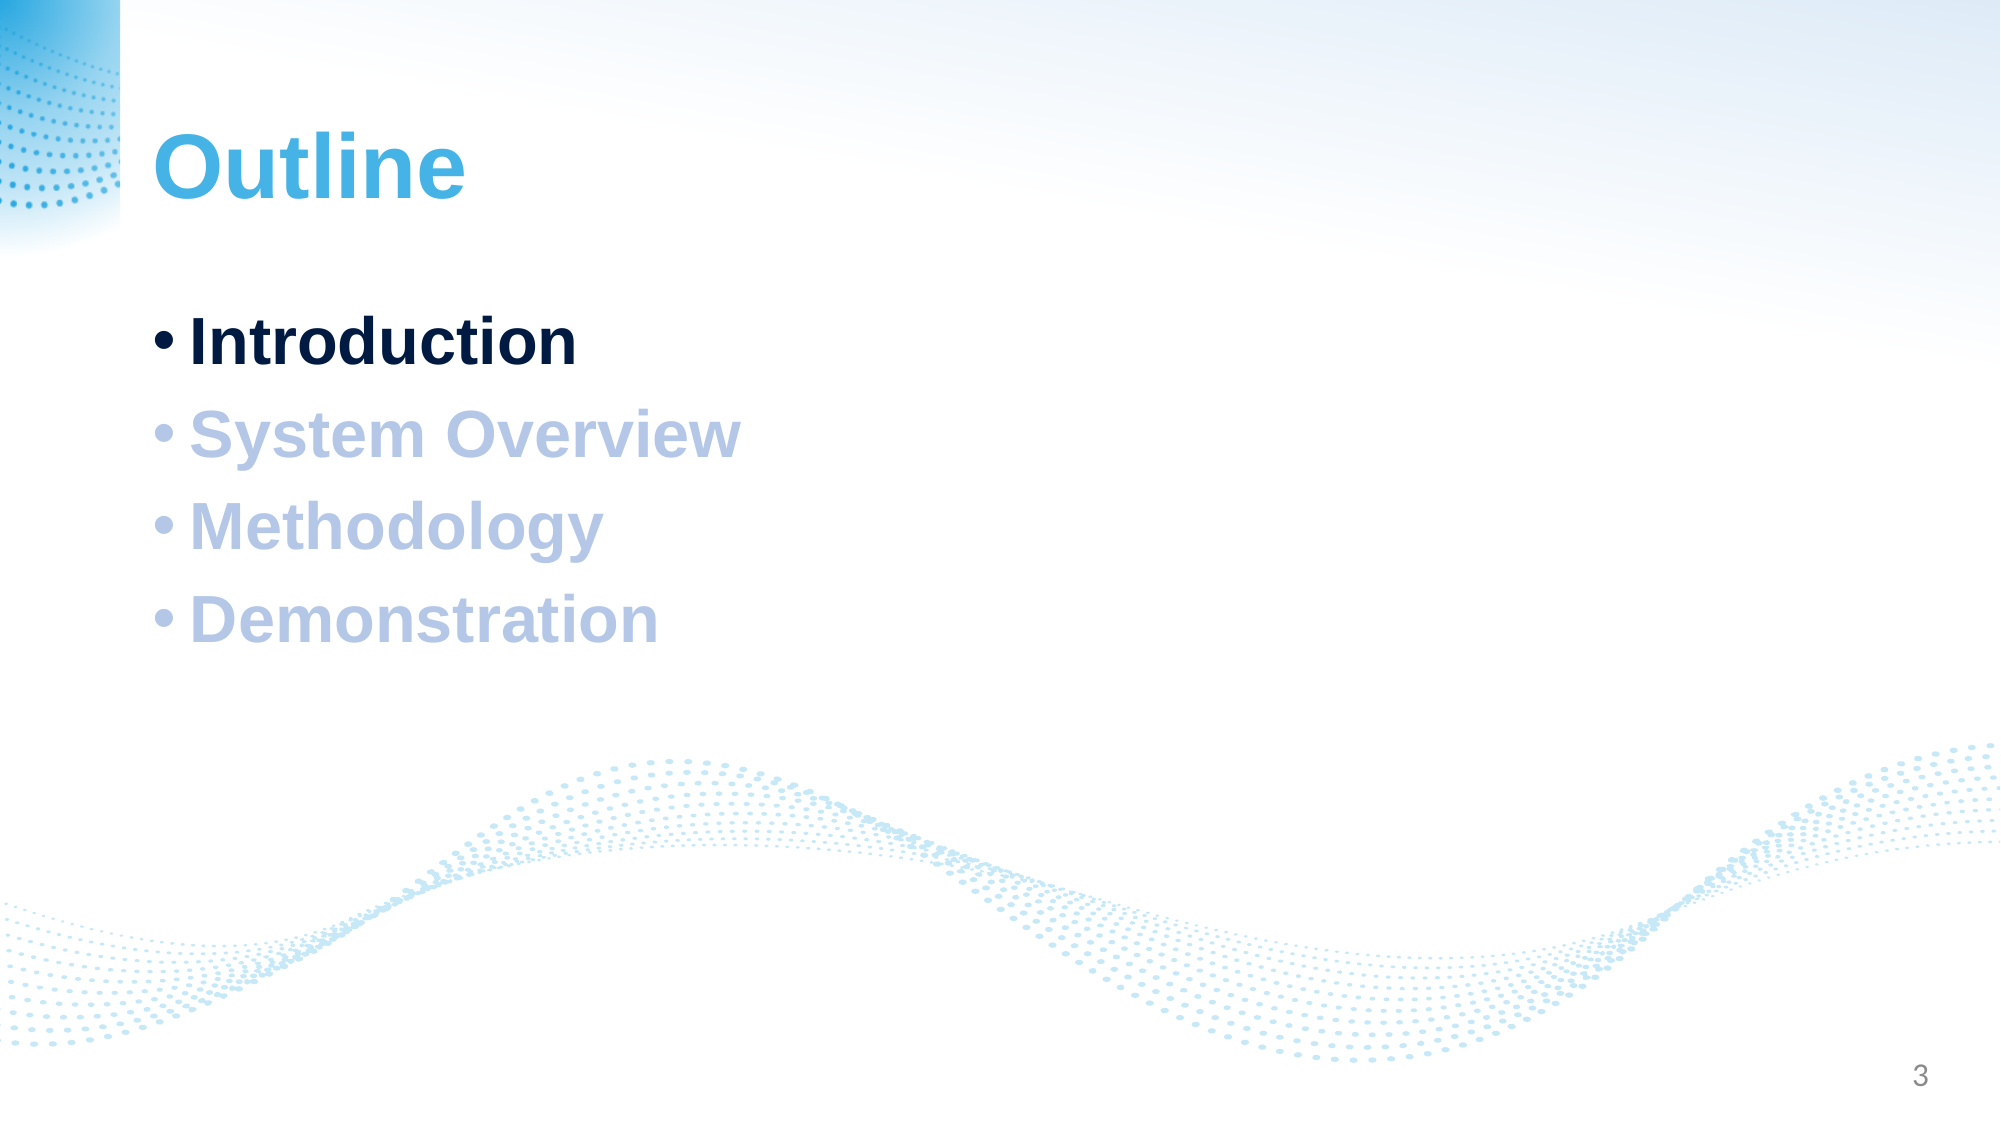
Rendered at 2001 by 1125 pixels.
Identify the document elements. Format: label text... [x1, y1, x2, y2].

title Outline [137, 59, 1863, 278]
picture [0, 0, 121, 298]
slide_number 2 [1493, 1042, 1944, 1103]
list Introduction System Overview Methodology Demonstration [137, 299, 1863, 1014]
